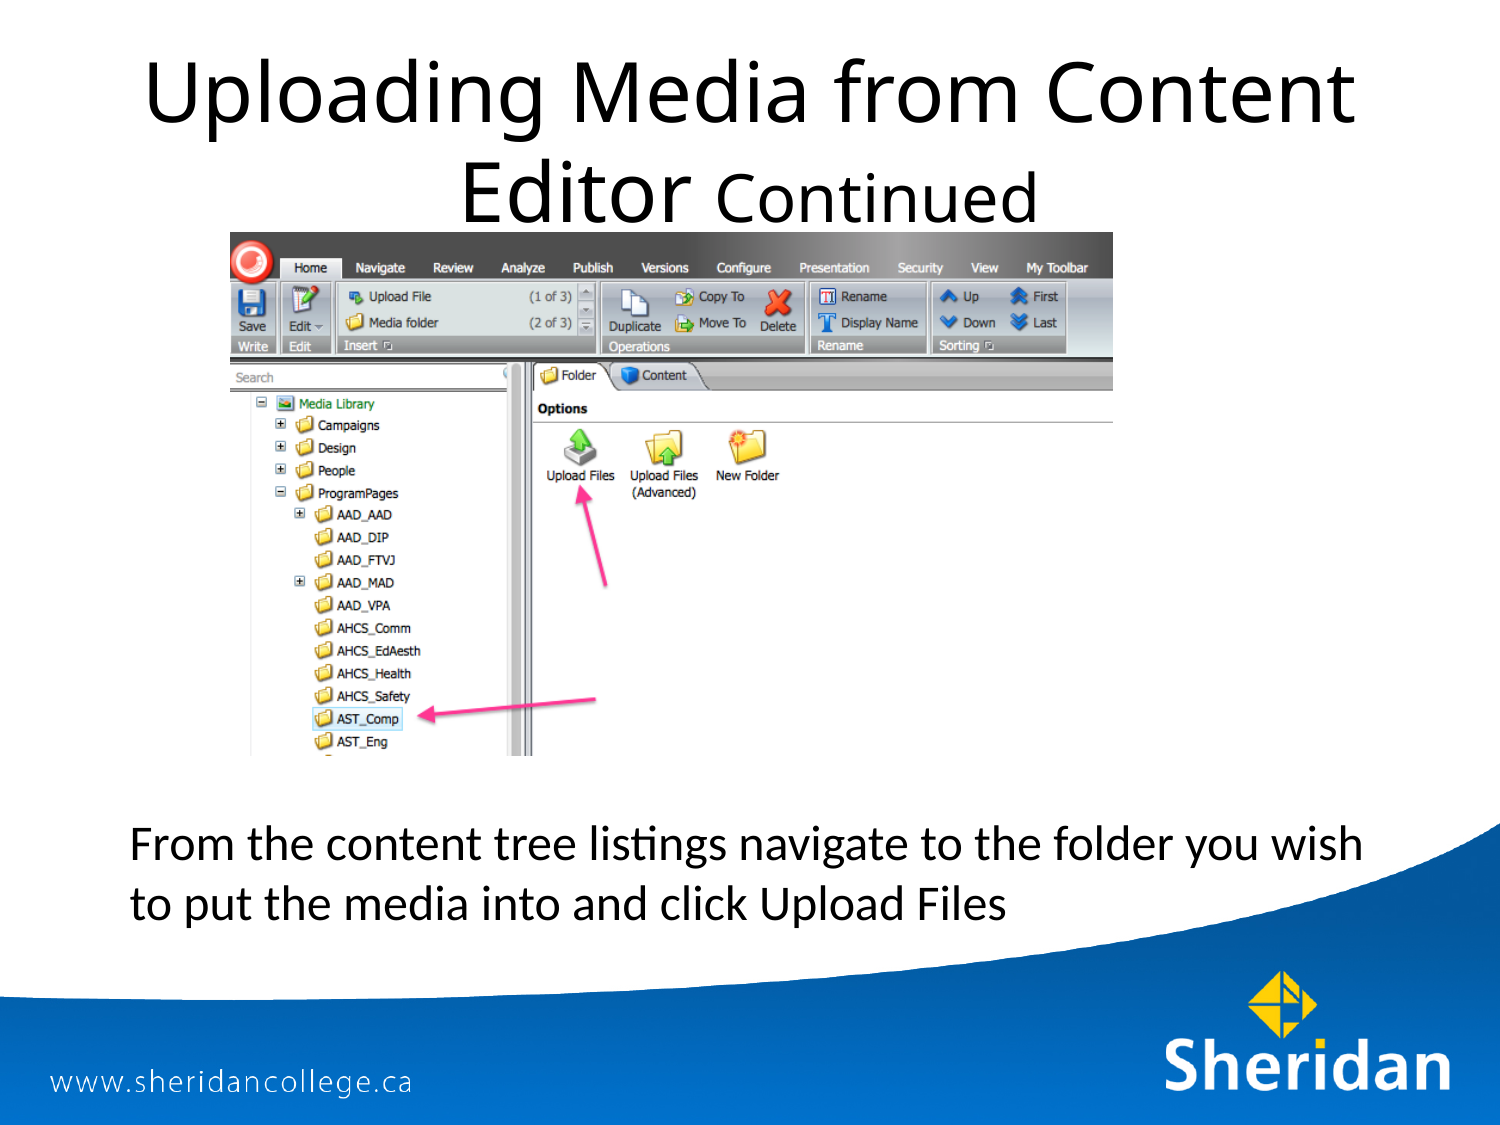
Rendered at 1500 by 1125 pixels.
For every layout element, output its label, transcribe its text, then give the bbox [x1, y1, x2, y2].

title Uploading Media from Content Editor Continued [75, 45, 1425, 233]
picture [0, 86, 1500, 1125]
list From the content tree listings navigate to the folder you wish to put the media into and click Upload Files [114, 802, 1386, 951]
